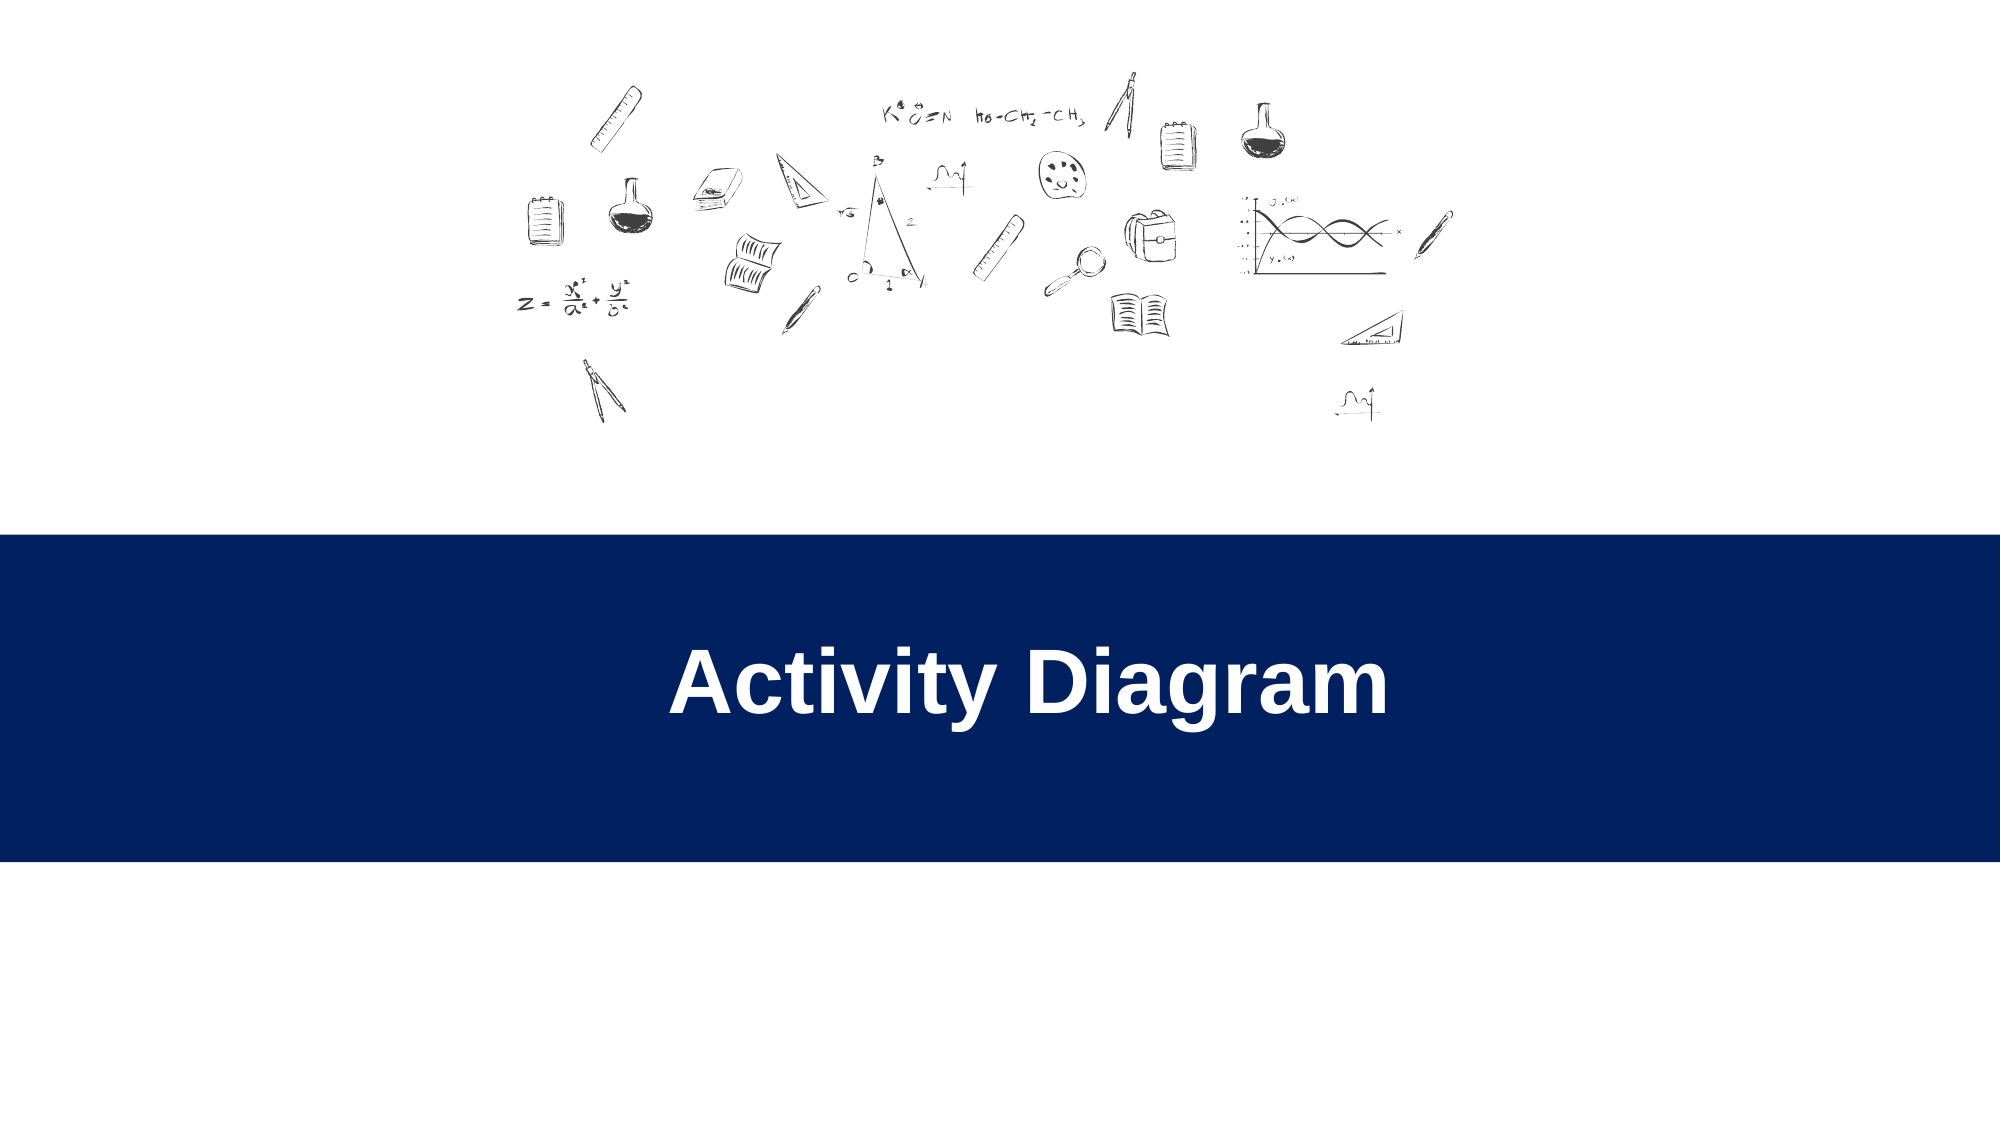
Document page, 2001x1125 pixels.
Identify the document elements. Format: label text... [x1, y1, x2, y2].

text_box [962, 239, 1038, 257]
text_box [1332, 385, 1383, 423]
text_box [882, 100, 1085, 127]
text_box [1237, 196, 1402, 275]
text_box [692, 166, 743, 211]
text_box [1104, 288, 1178, 342]
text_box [925, 159, 975, 198]
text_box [527, 195, 565, 246]
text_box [1339, 308, 1405, 346]
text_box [835, 157, 937, 290]
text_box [580, 110, 655, 128]
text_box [796, 279, 806, 342]
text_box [517, 277, 631, 317]
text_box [1124, 209, 1177, 263]
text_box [1111, 70, 1139, 137]
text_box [1058, 238, 1088, 310]
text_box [1428, 204, 1439, 267]
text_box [769, 158, 836, 196]
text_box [608, 177, 654, 234]
text_box Activity Diagram [29, 614, 2000, 740]
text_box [715, 235, 789, 290]
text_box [1241, 102, 1286, 159]
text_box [585, 355, 613, 423]
text_box [0, 533, 2000, 863]
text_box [1160, 120, 1198, 171]
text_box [1038, 149, 1088, 200]
